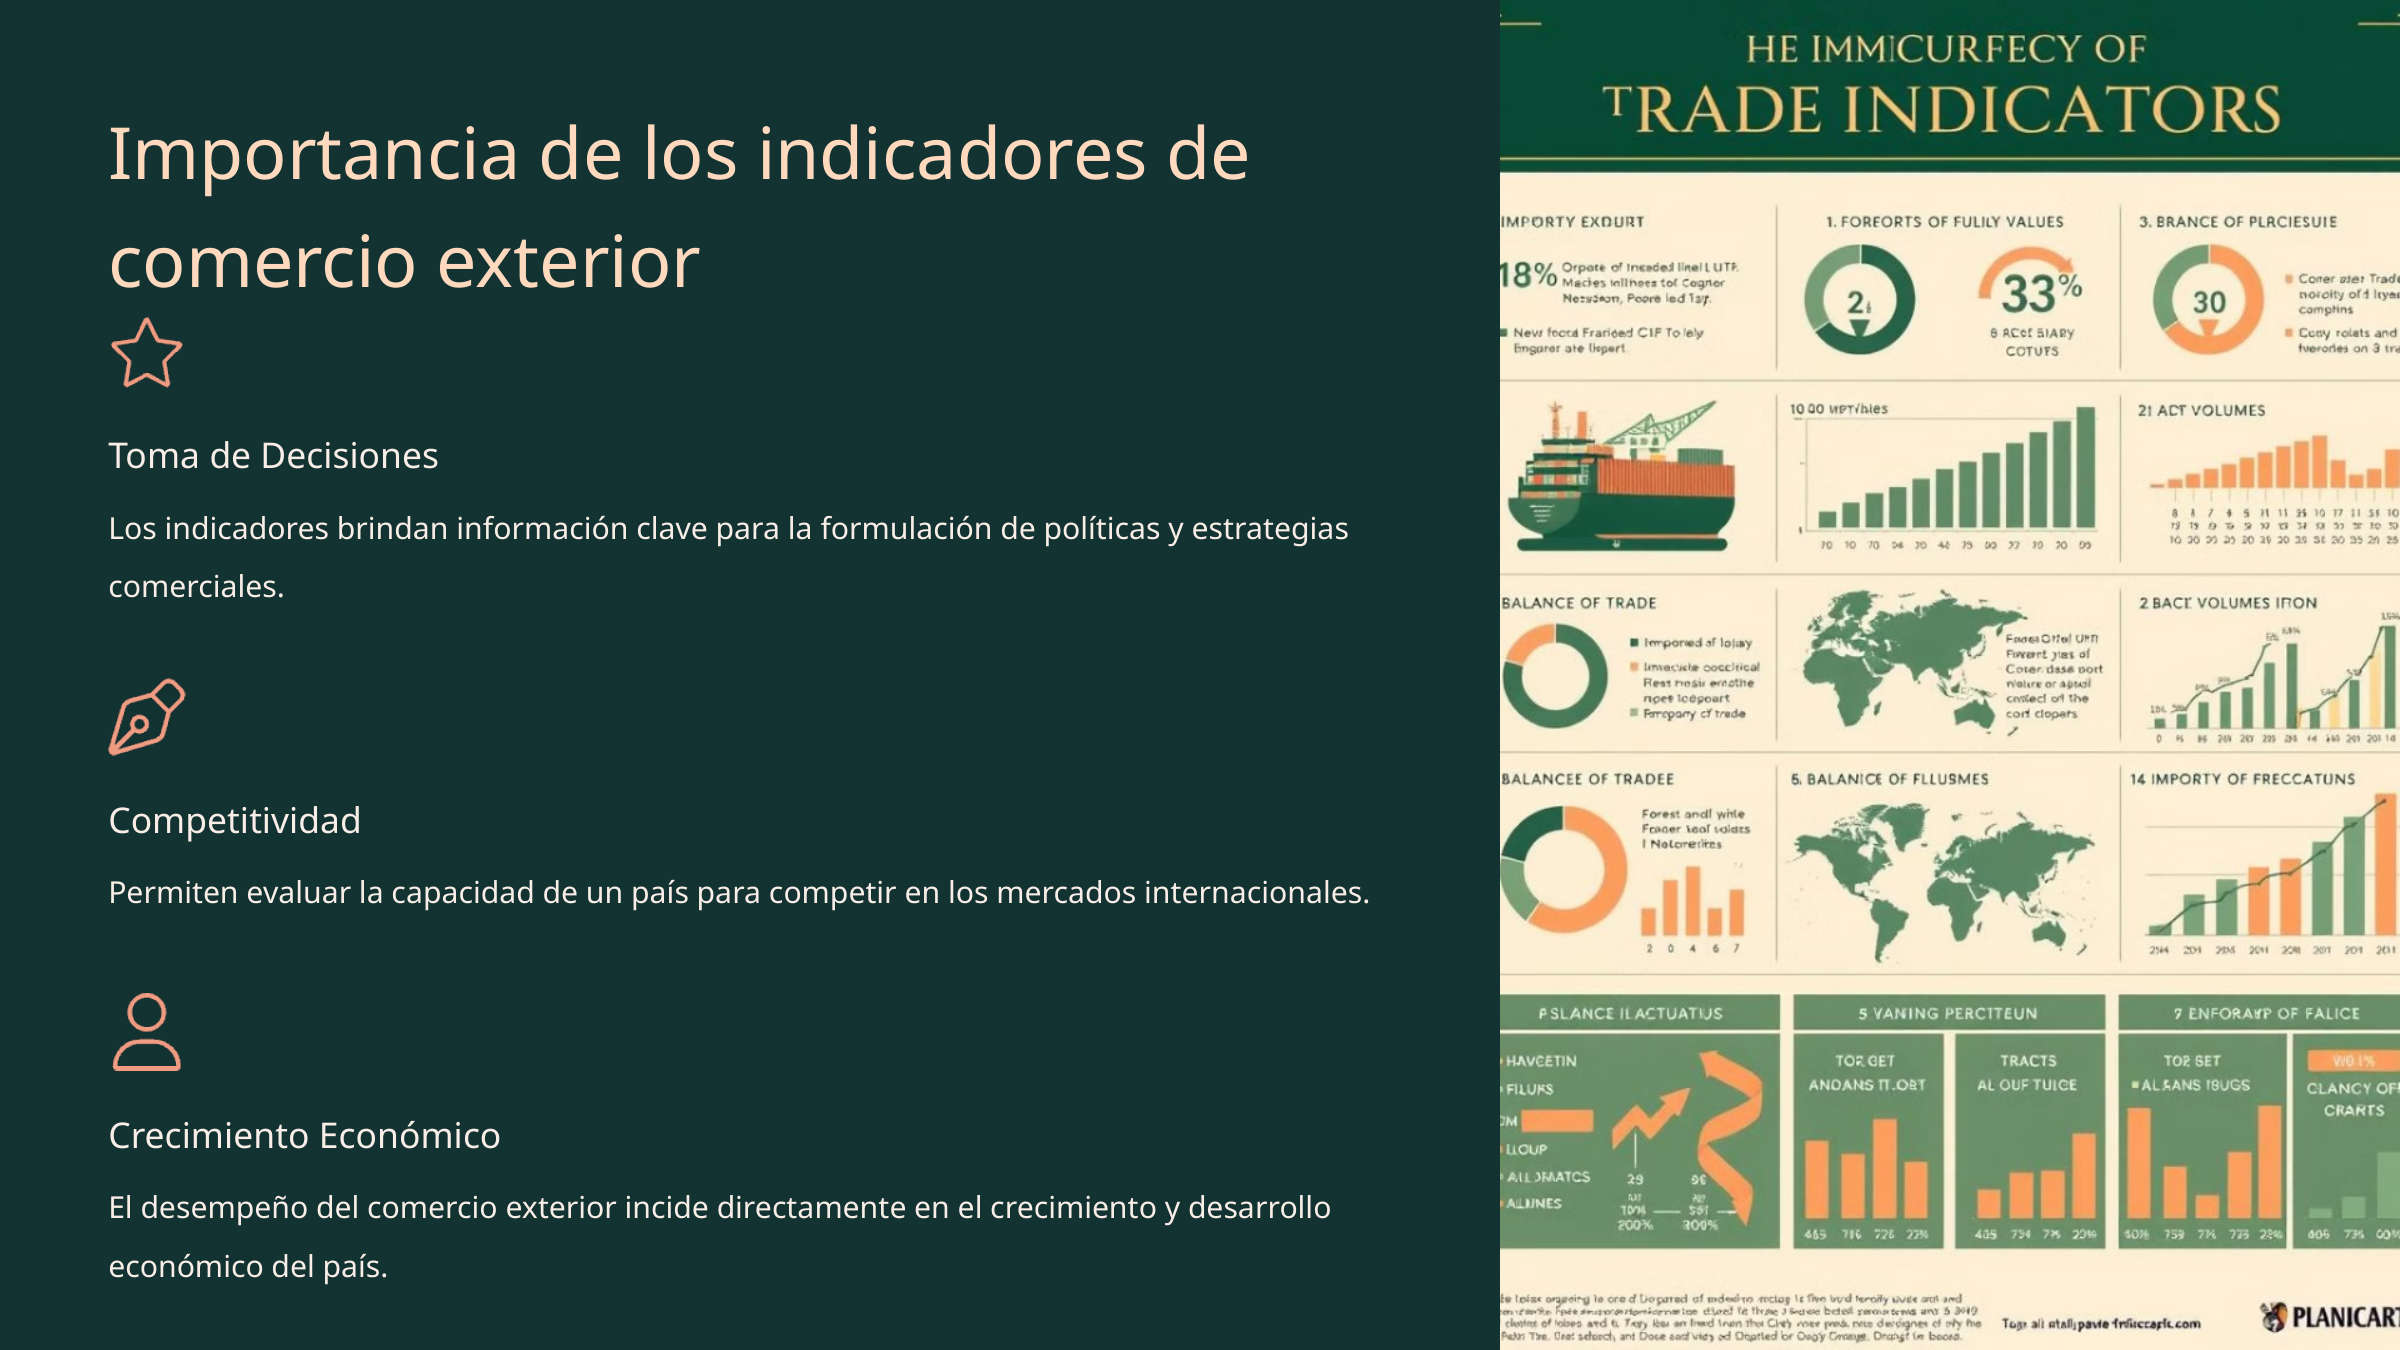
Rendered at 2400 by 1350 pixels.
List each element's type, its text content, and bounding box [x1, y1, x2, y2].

text_box Importancia de los indicadores de comercio exterior [108, 85, 1392, 268]
picture [108, 313, 187, 392]
text_box El desempeño del comercio exterior incide directamente en el crecimiento y desarrollo económico del país. [108, 1166, 1392, 1266]
text_box Competitividad [108, 786, 473, 833]
text_box Crecimiento Económico [108, 1102, 509, 1148]
text_box Permiten evaluar la capacidad de un país para competir en los mercados internacionales. [108, 851, 1392, 901]
picture [1499, 0, 2400, 1350]
text_box Los indicadores brindan información clave para la formulación de políticas y estrategias comerciales. [108, 486, 1392, 586]
picture [108, 678, 187, 757]
text_box Toma de Decisiones [108, 422, 473, 468]
picture [108, 993, 187, 1072]
